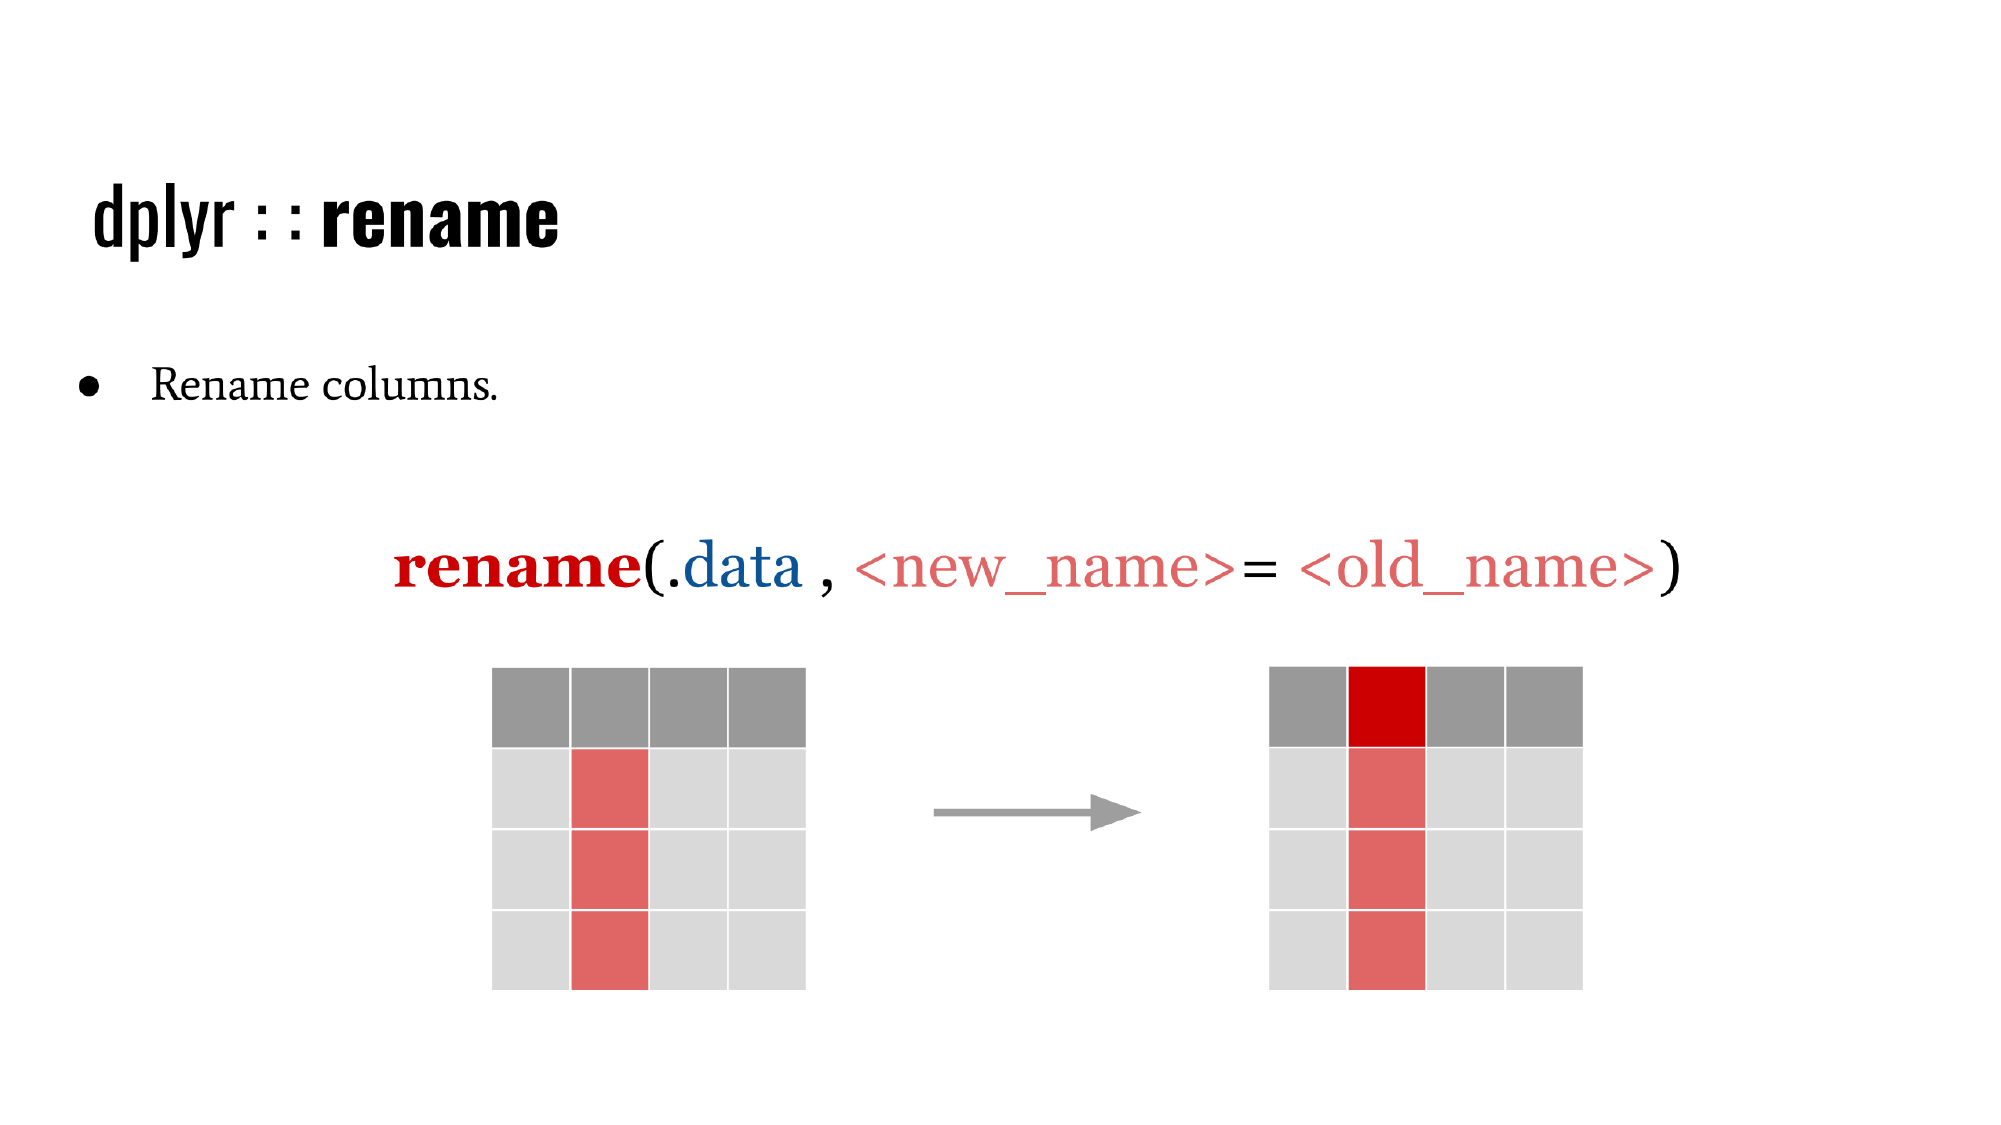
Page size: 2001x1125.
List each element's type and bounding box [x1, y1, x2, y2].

picture [70, 137, 1697, 1040]
